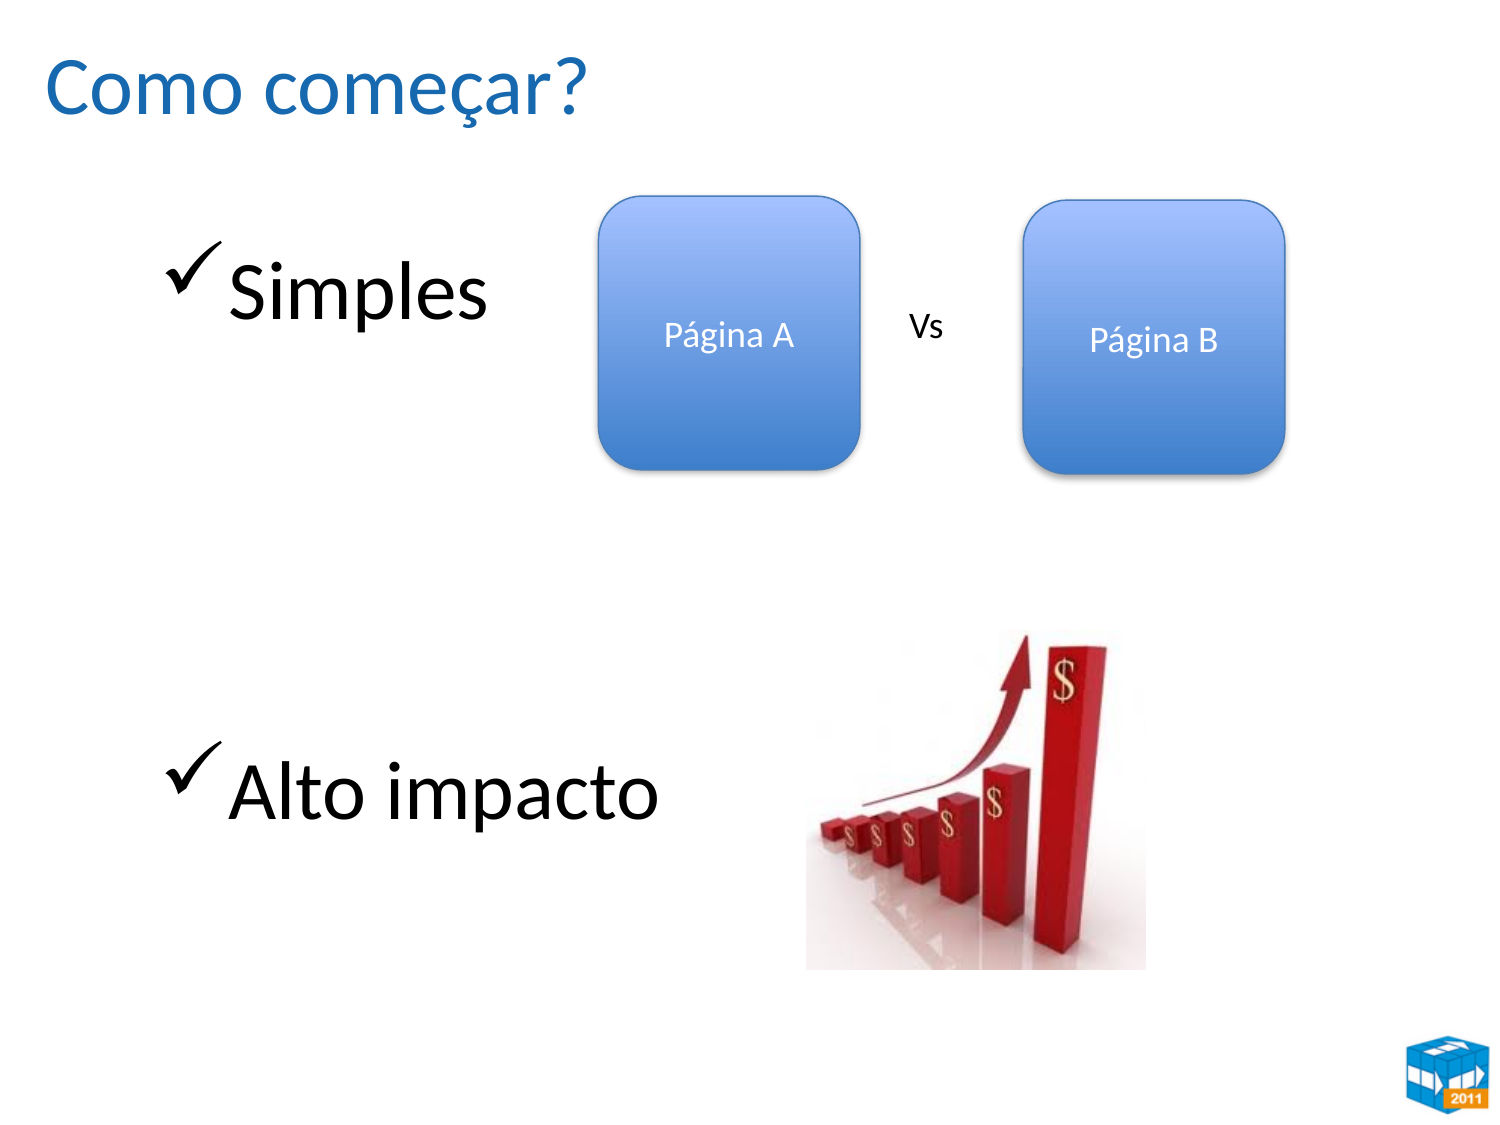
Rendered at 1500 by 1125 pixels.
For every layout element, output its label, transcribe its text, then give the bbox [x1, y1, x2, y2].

text_box Página B [1022, 199, 1286, 475]
text_box Como começar? [30, 23, 1475, 123]
text_box Página A [597, 195, 861, 471]
text_box Vs [894, 294, 959, 354]
text_box Simples Alto impacto [144, 228, 807, 844]
picture [1402, 1029, 1492, 1119]
picture [806, 630, 1146, 971]
